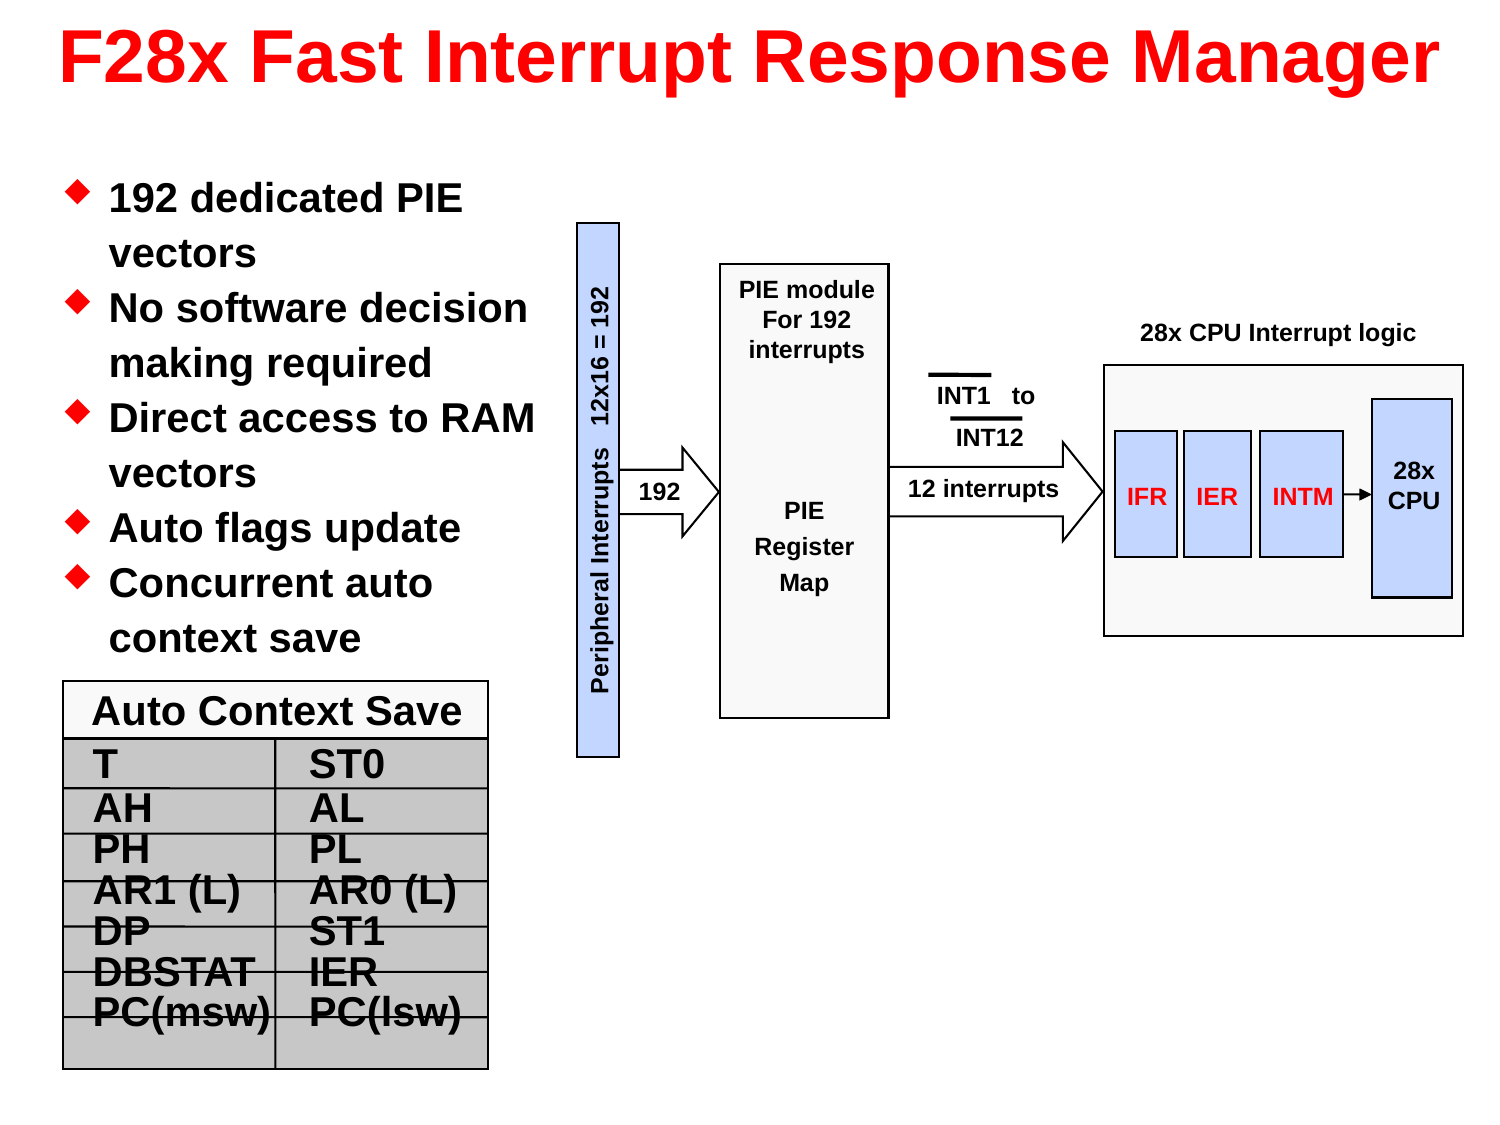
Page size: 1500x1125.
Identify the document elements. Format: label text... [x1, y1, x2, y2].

text_box [1114, 518, 1178, 558]
text_box [1259, 518, 1343, 558]
text_box [1184, 518, 1252, 558]
text_box 28x CPU [1373, 447, 1456, 522]
text_box PIE module For 192 interrupts [724, 266, 902, 371]
text_box INTM [1265, 473, 1354, 518]
text_box [1103, 365, 1464, 637]
text_box [1184, 431, 1252, 473]
text_box IFR [1100, 473, 1170, 518]
text_box IER [1170, 473, 1265, 518]
text_box [1259, 431, 1343, 473]
text_box INT1 to INT12 [920, 360, 1053, 459]
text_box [62, 680, 501, 1069]
text_box 28x CPU Interrupt logic [1103, 308, 1454, 354]
text_box PIE Register Map [724, 371, 889, 718]
text_box [889, 442, 1100, 542]
text_box [1114, 431, 1178, 473]
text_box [568, 223, 720, 758]
text_box [1354, 488, 1371, 501]
text_box 192 dedicated PIE vectors No software decision making required Direct access to RAM vectors Auto flags update Concurrent auto context save [47, 158, 569, 669]
text_box 12 interrupts [889, 471, 1077, 510]
text_box [1371, 399, 1453, 598]
title F28x Fast Interrupt Response Manager [0, 0, 1500, 122]
